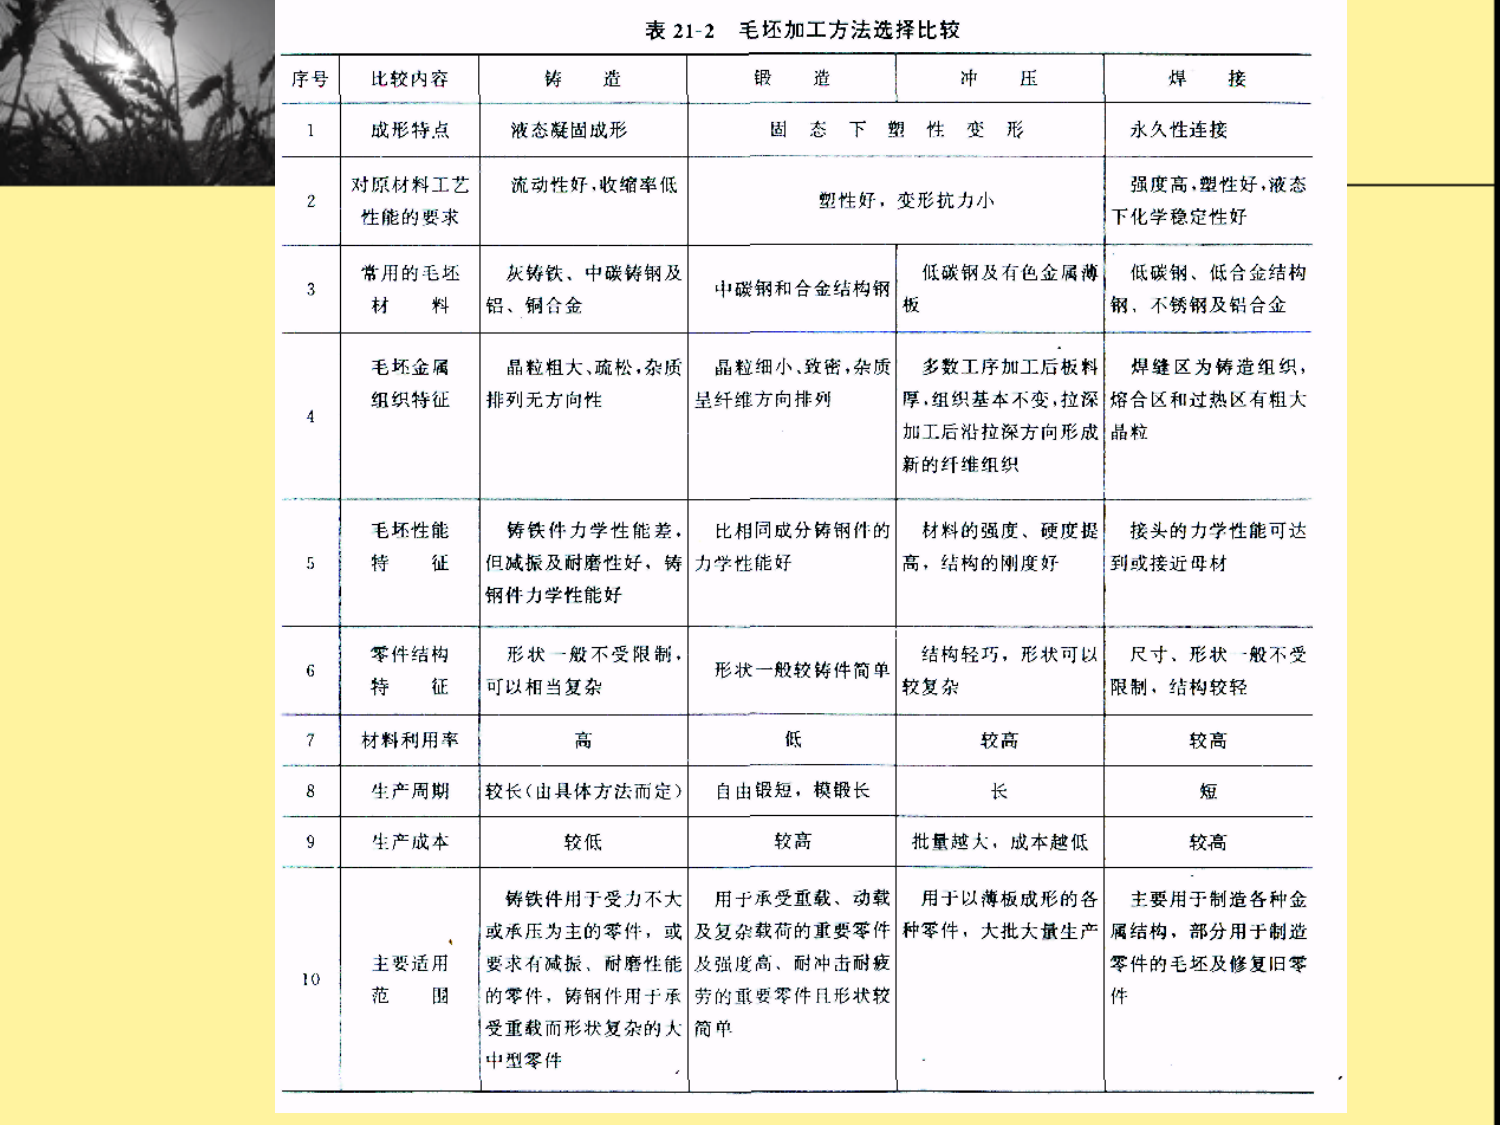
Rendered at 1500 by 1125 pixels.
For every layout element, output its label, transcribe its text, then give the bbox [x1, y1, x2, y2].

picture [0, 0, 1500, 1125]
title 毛坯的加工方法比较 [1347, 14, 1413, 211]
